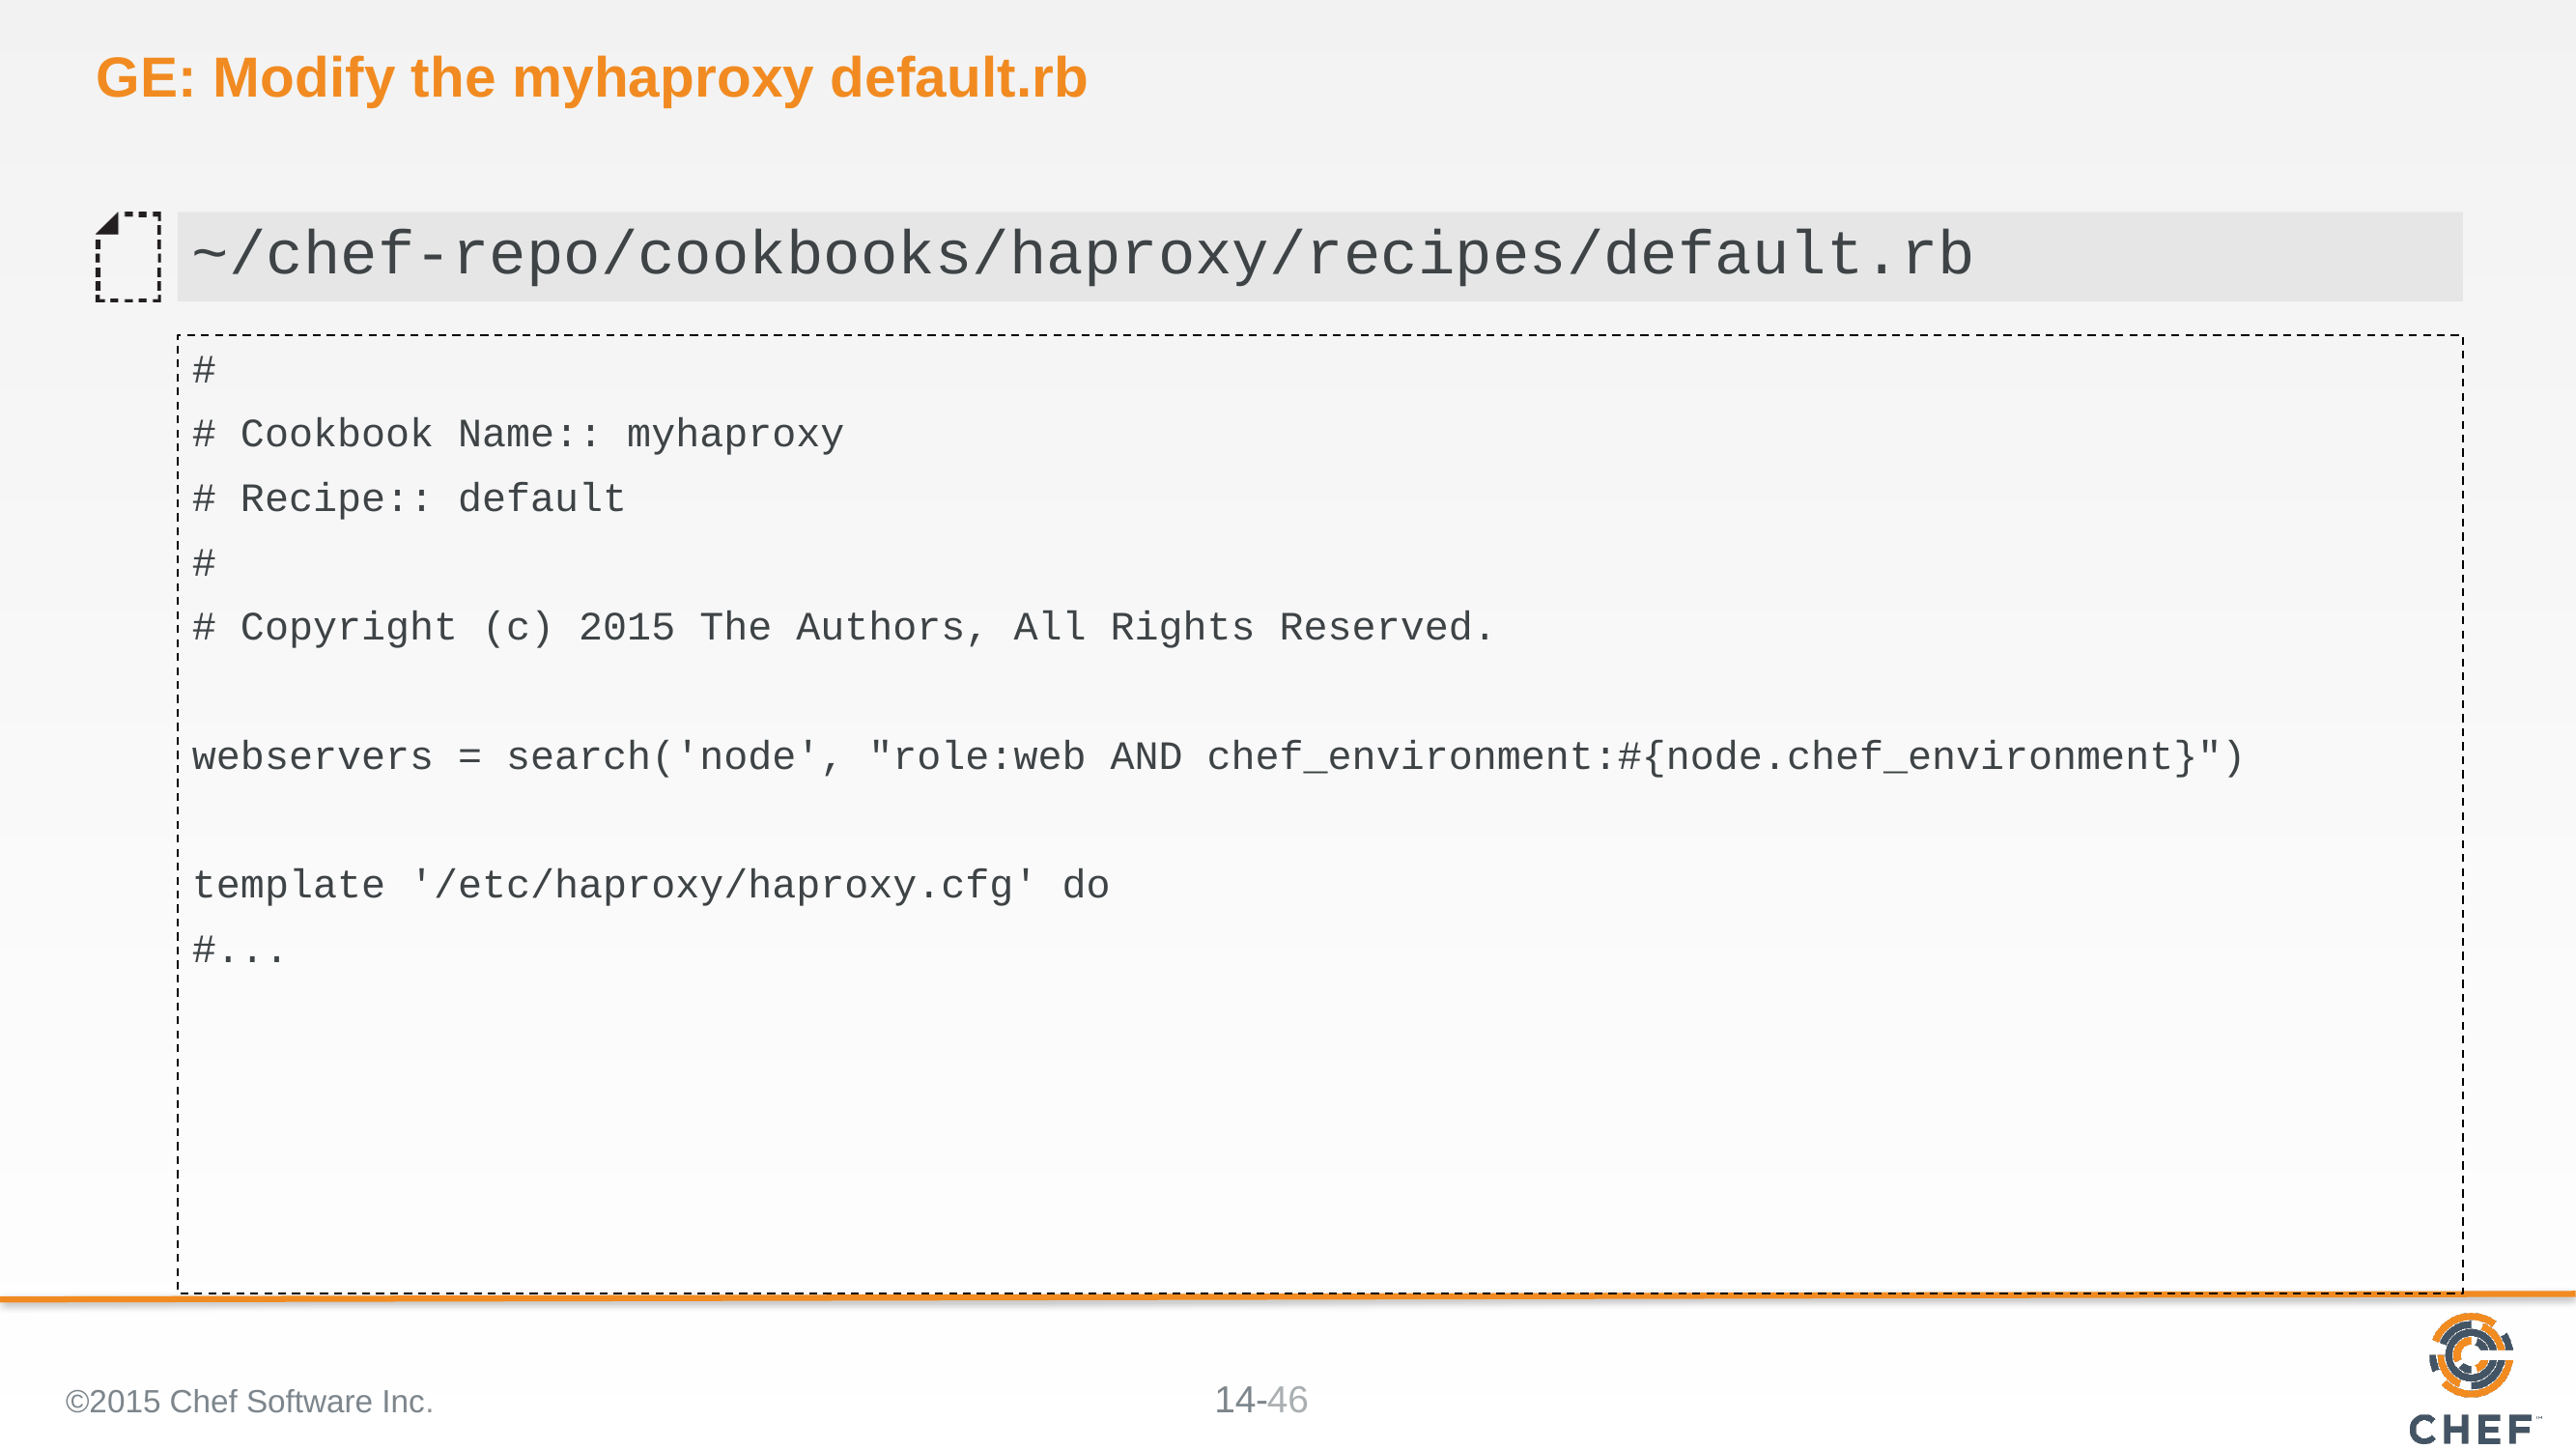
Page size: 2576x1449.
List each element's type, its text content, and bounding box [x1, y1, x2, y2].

title GE: Modify the myhaproxy default.rb [96, 48, 2463, 180]
picture [2399, 1297, 2550, 1449]
slide_number 46 [998, 1359, 1578, 1437]
list ~/chef-repo/cookbooks/haproxy/recipes/default.rb [177, 212, 2463, 302]
footer ©2015 Chef Software Inc. [51, 1359, 952, 1440]
list # # Cookbook Name:: myhaproxy # Recipe:: default # # Copyright (c) 2015 The Authors, All Rights Reserved. webservers = search('node', "role:web AND chef_environment:#{node.chef_environment}") template '/etc/haproxy/haproxy.cfg' do #... [177, 334, 2464, 1294]
